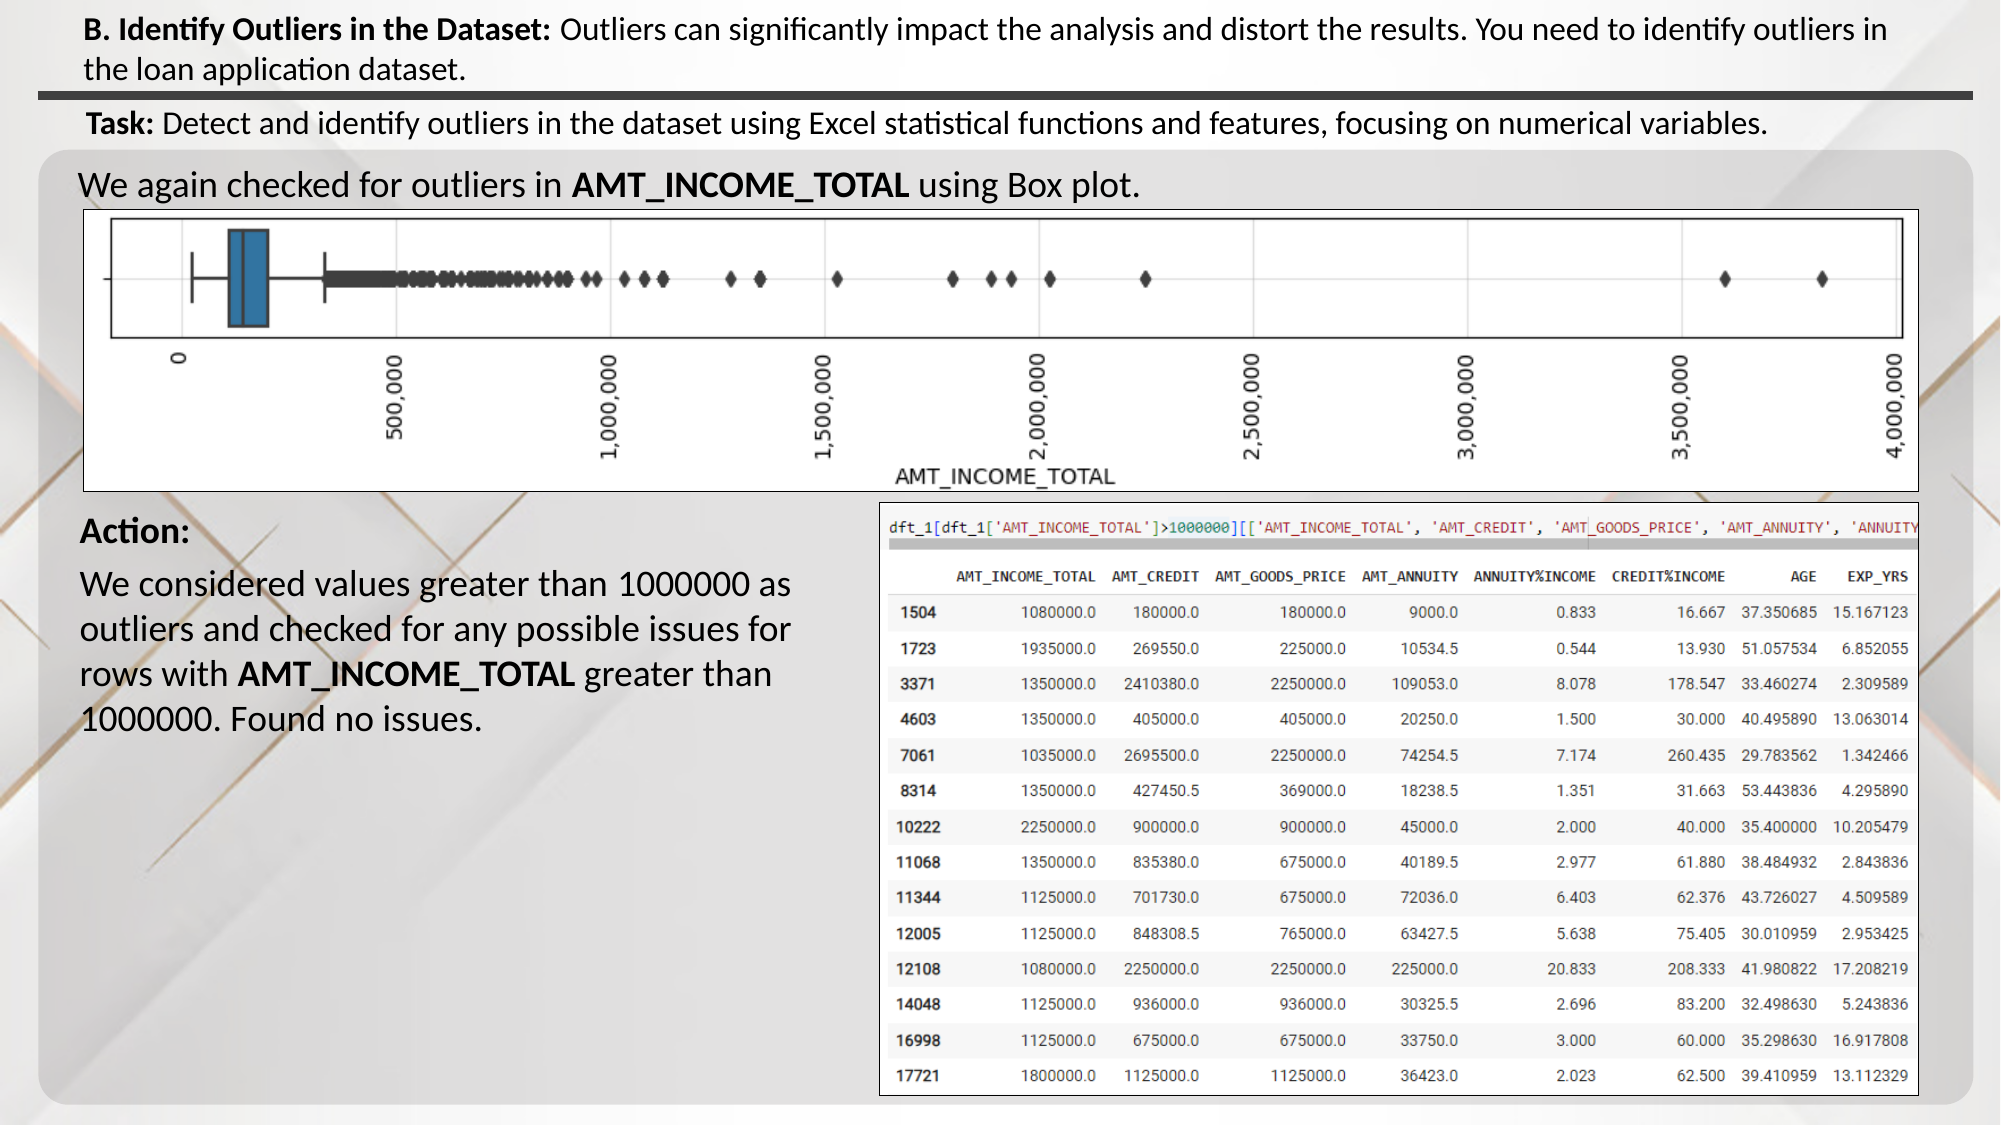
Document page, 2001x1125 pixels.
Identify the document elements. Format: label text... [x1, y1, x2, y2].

picture [83, 209, 1919, 492]
text_box B. Identify Outliers in the Dataset: Outliers can significantly impact the analysis and distort the results. You need to identify outliers in the loan application dataset. [68, 0, 1917, 95]
text_box Task: Detect and identify outliers in the dataset using Excel statistical functions and features, focusing on numerical variables. [71, 100, 1917, 149]
text_box Action: [64, 498, 243, 551]
text_box We again checked for outliers in AMT_INCOME_TOTAL using Box plot. [63, 152, 1945, 213]
text_box [37, 148, 1975, 1106]
picture [879, 502, 1919, 1096]
picture [0, 0, 2001, 1125]
text_box We considered values greater than 1000000 as outliers and checked for any possible issues for rows with AMT_INCOME_TOTAL greater than 1000000. Found no issues. [64, 551, 879, 747]
